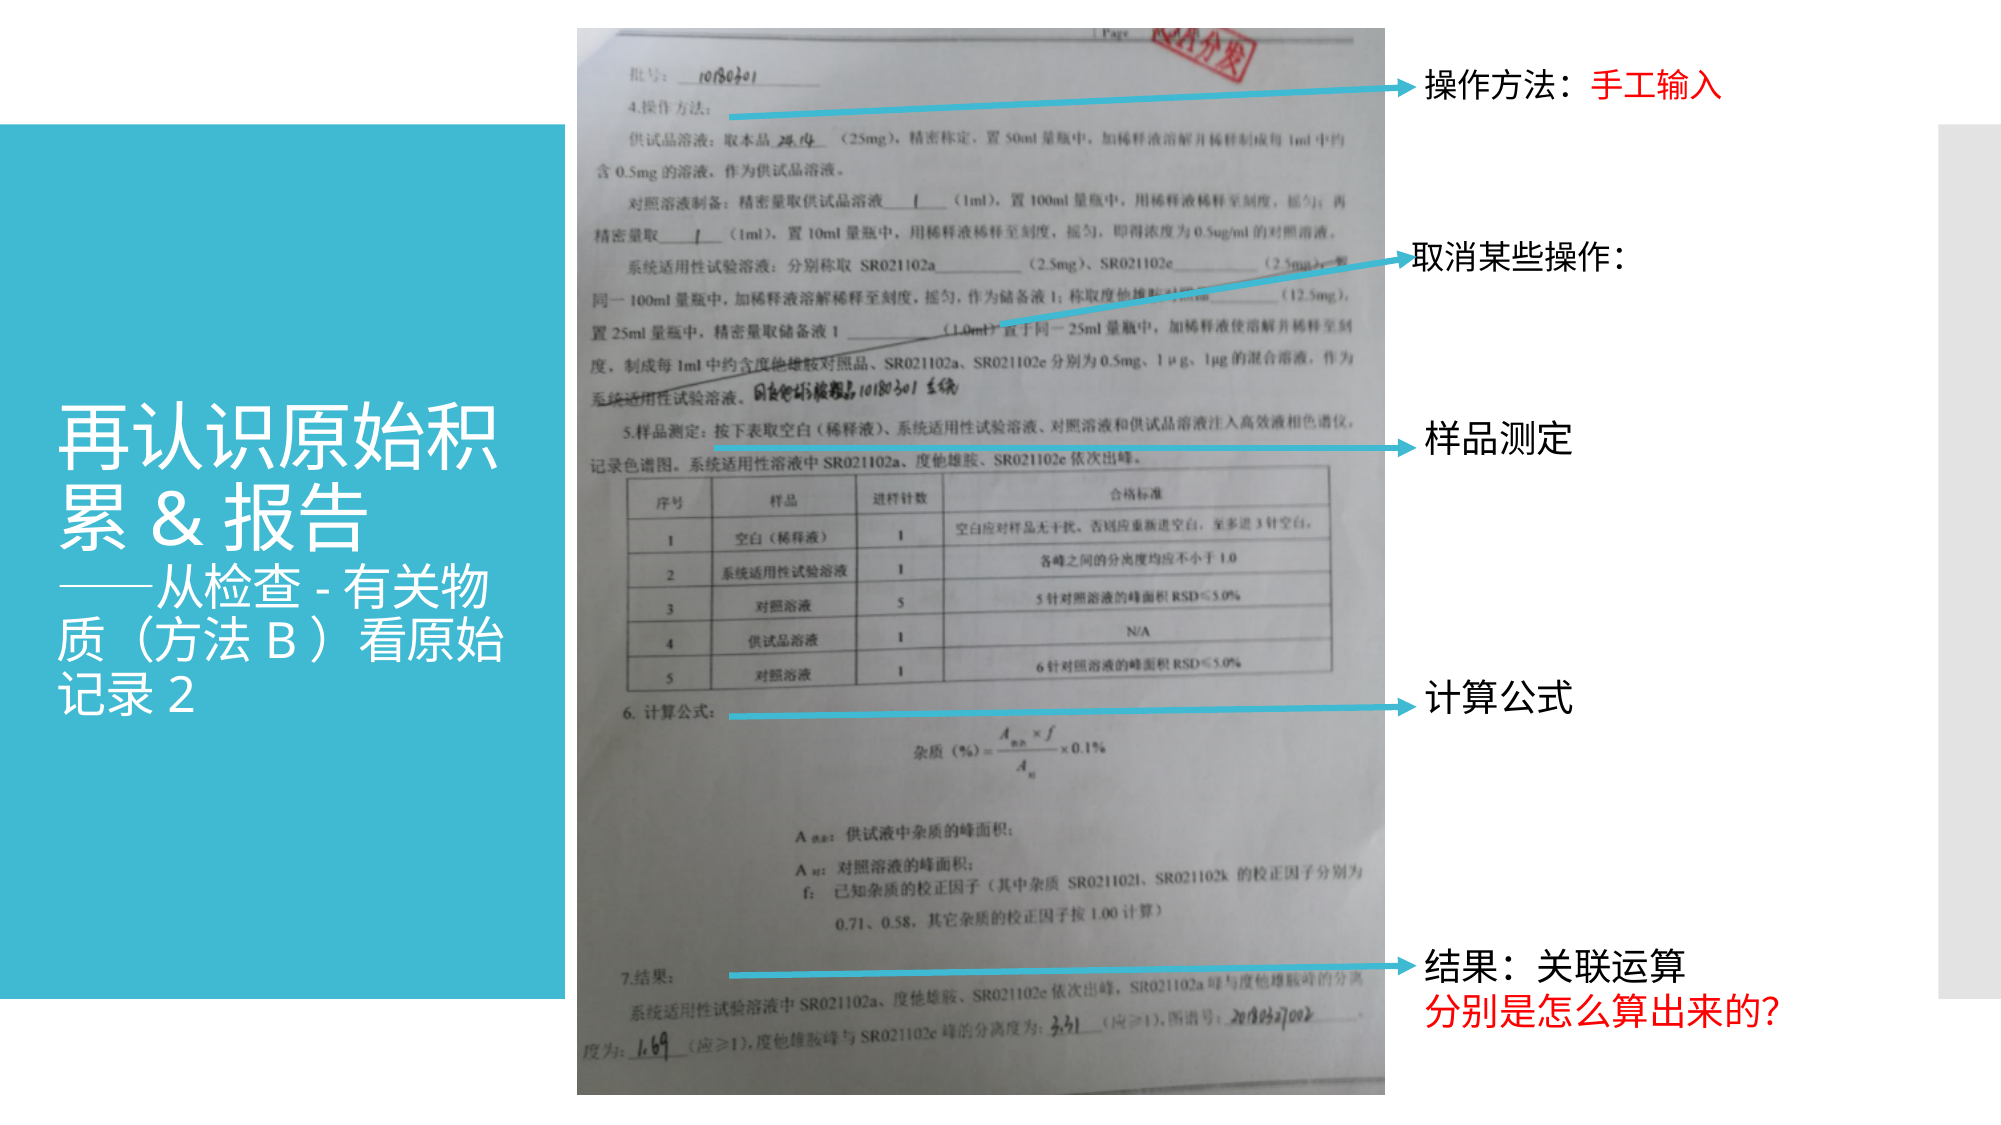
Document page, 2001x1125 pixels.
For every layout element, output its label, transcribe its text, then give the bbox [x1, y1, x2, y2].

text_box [728, 86, 1417, 118]
text_box 样品测定 [1409, 407, 1941, 468]
text_box 操作方法：手工输入 [1409, 56, 1941, 112]
title 再认识原始积累&报告 ——从检查-有关物质（方法B）看原始记录2 [41, 184, 525, 940]
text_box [999, 256, 1417, 325]
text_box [728, 706, 1417, 717]
text_box 取消某些操作： [1396, 228, 1928, 284]
text_box 结果：关联运算 分别是怎么算出来的？ [1409, 935, 1941, 1041]
text_box 计算公式 [1409, 666, 1941, 727]
picture [577, 28, 1385, 1096]
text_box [728, 965, 1417, 976]
